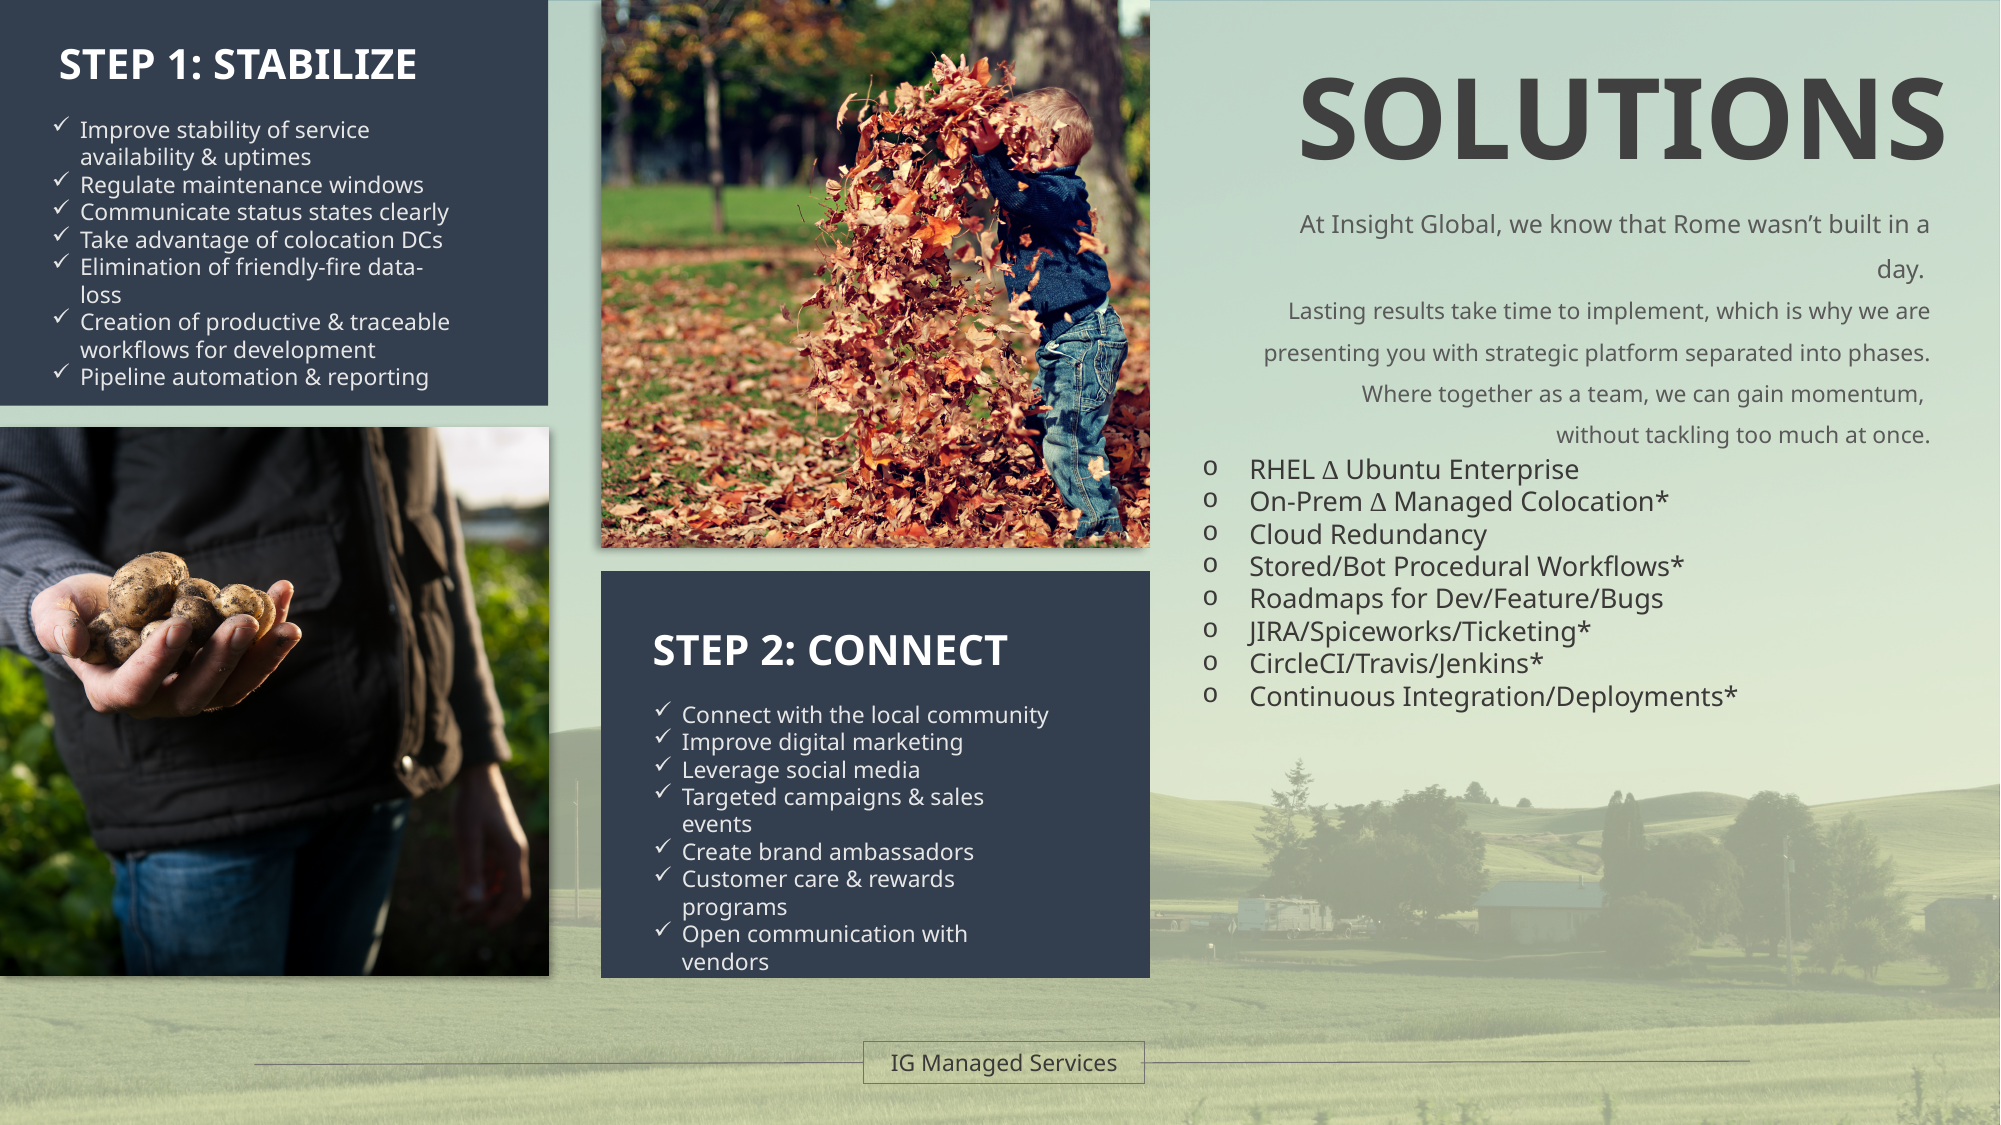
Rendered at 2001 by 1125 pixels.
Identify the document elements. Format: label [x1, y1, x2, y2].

text_box [601, 570, 1151, 978]
picture [0, 0, 2000, 1125]
text_box [254, 1041, 1750, 1085]
text_box [0, 0, 549, 406]
